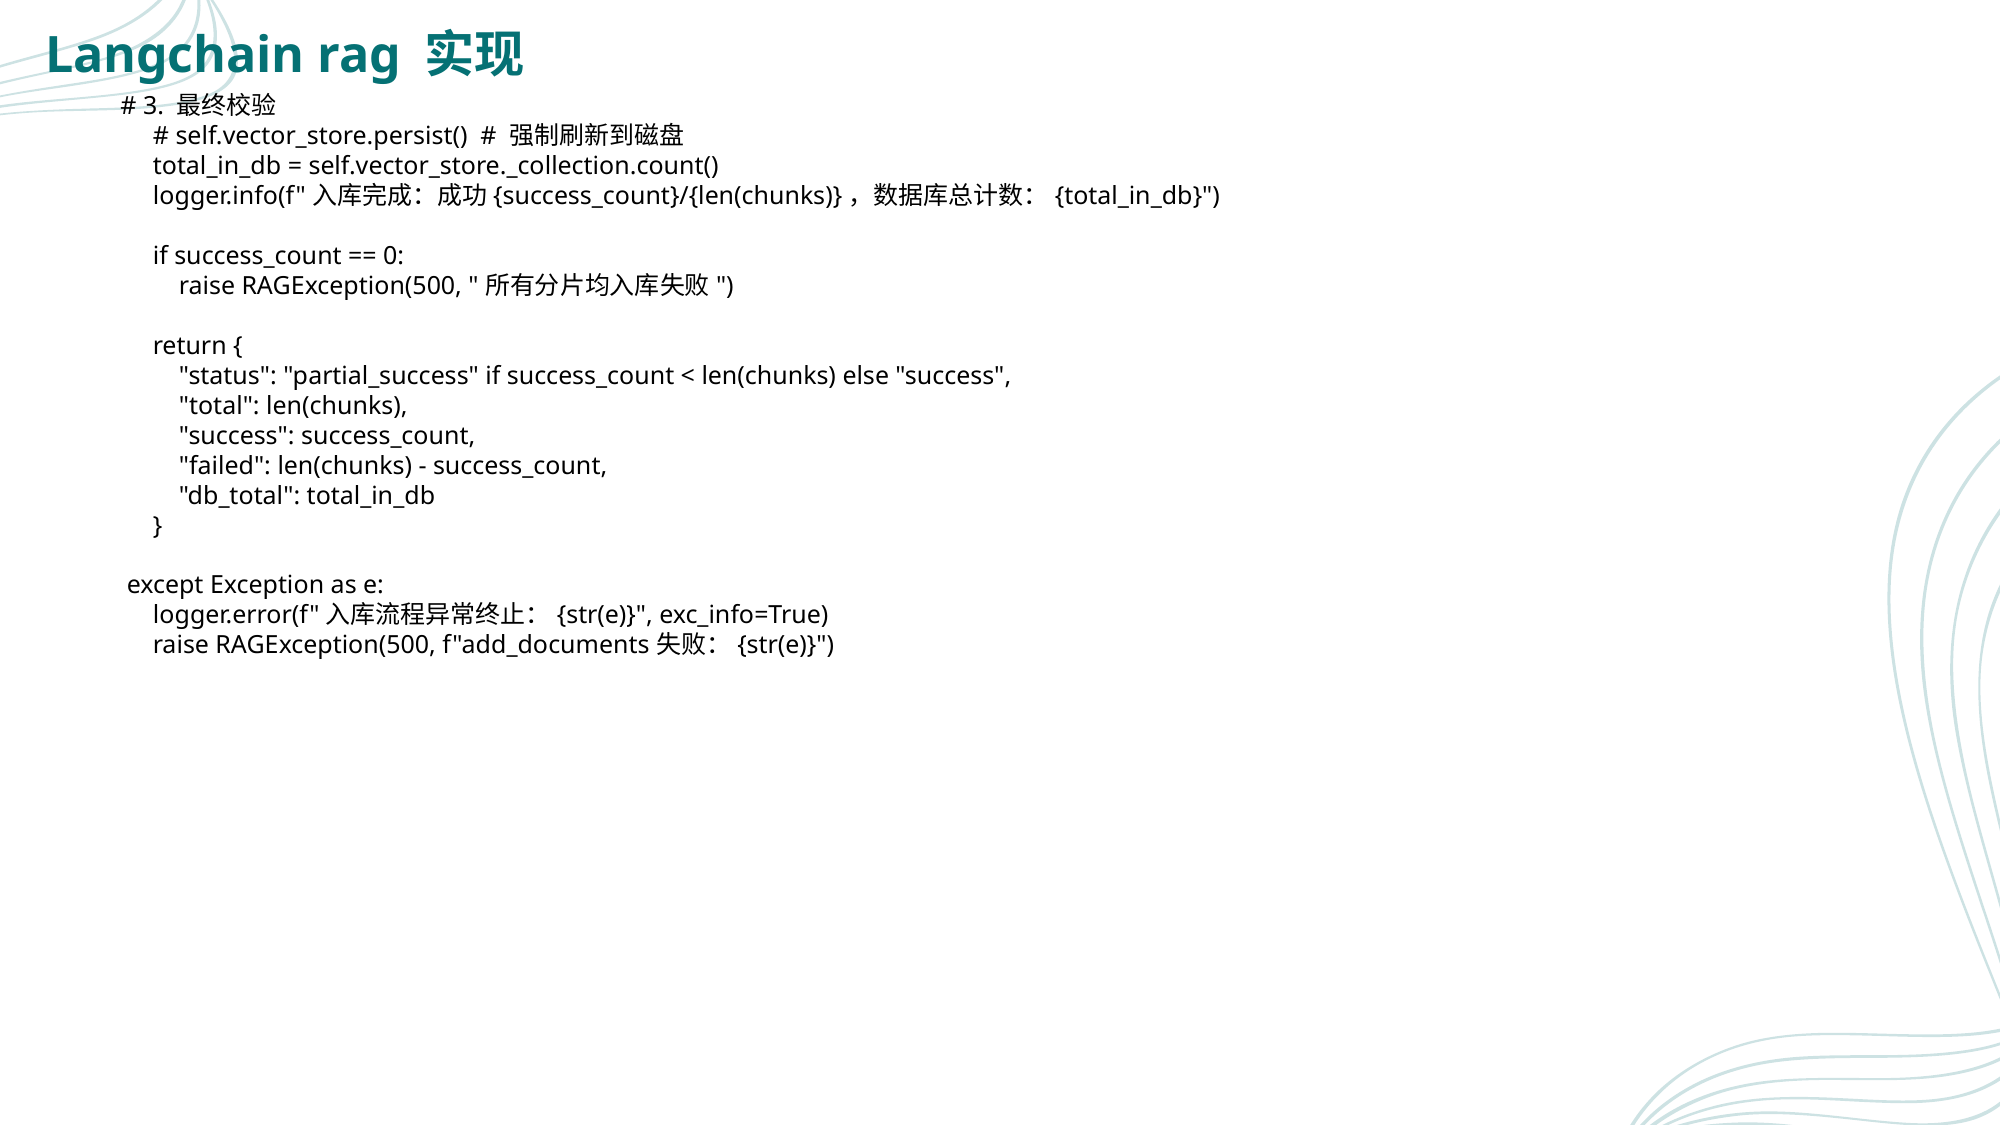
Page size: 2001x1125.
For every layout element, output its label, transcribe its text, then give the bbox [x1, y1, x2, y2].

text_box Langchain rag 实现 [45, 22, 647, 83]
text_box # 3. 最终校验 # self.vector_store.persist() # 强制刷新到磁盘 total_in_db = self.vector_store._collection.count() logger.info(f"入库完成：成功{success_count}/{len(chunks)}，数据库总计数：{total_in_db}") if success_count == 0: raise RAGException(500, "所有分片均入库失败") return { "status": "partial_success" if success_count < len(chunks) else "success", "total": len(chunks), "success": success_count, "failed": len(chunks) - success_count, "db_total": total_in_db } except Exception as e: logger.error(f"入库流程异常终止：{str(e)}", exc_info=True) raise RAGException(500, f"add_documents失败：{str(e)}") [60, 82, 1311, 773]
